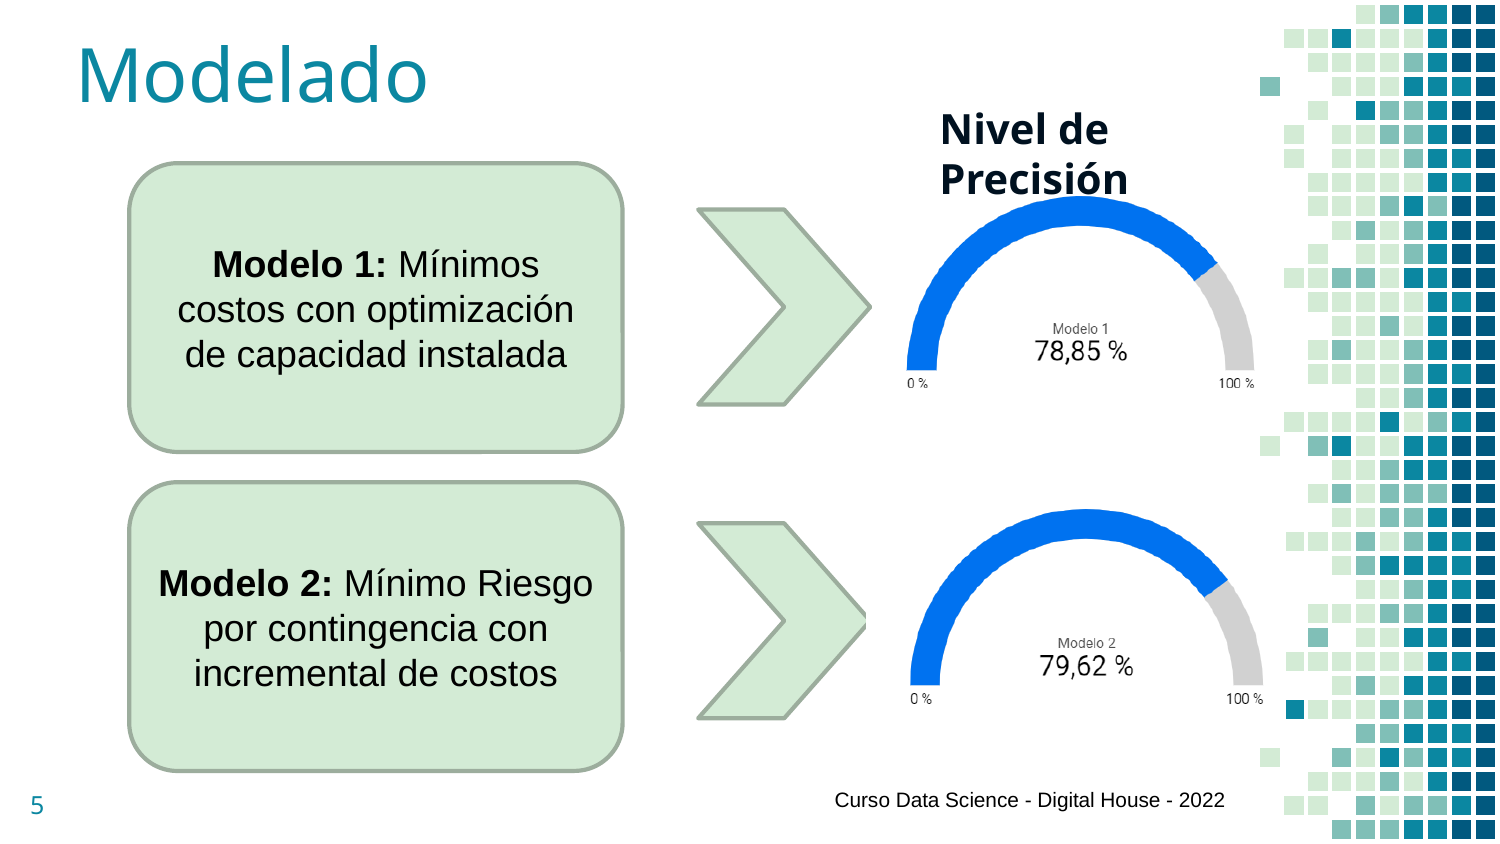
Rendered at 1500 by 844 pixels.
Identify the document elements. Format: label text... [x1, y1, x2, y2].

picture [886, 188, 1266, 395]
slide_number 5 [15, 774, 105, 839]
text_box Modelo 1: Mínimos costos con optimización de capacidad instalada [127, 161, 625, 455]
text_box Modelo 2: Mínimo Riesgo por contingencia con incremental de costos [127, 480, 625, 774]
text_box [696, 207, 872, 407]
text_box [696, 521, 861, 721]
picture [866, 467, 1286, 728]
title Modelado [60, 11, 1089, 133]
text_box Curso Data Science - Digital House - 2022 [819, 774, 1245, 825]
text_box Nivel de Precisión [924, 95, 1228, 187]
